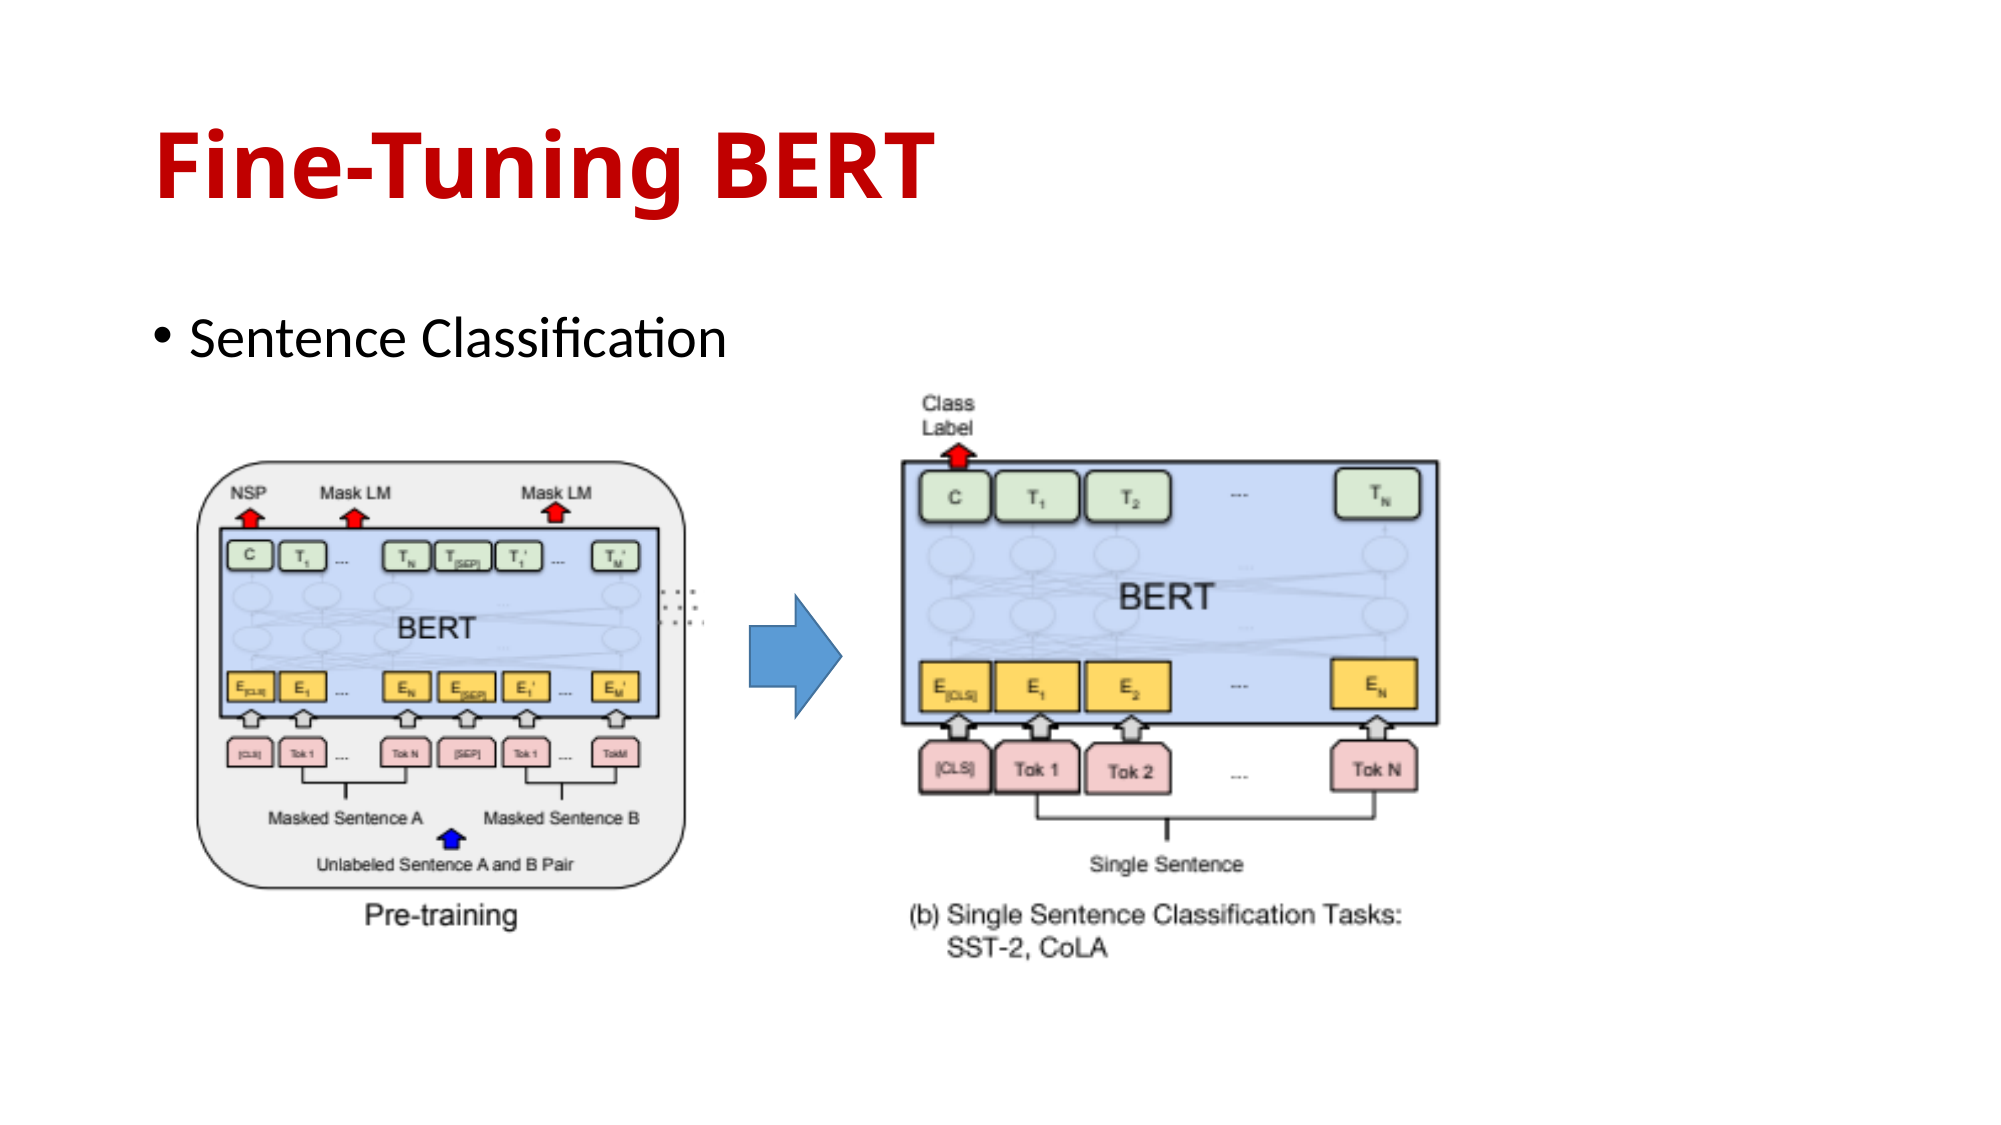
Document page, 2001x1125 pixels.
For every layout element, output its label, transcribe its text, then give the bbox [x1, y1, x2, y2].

picture [183, 443, 705, 955]
list Sentence Classification [137, 299, 1863, 1014]
text_box [748, 592, 843, 720]
title Fine-Tuning BERT [137, 59, 1863, 278]
picture [877, 382, 1457, 971]
